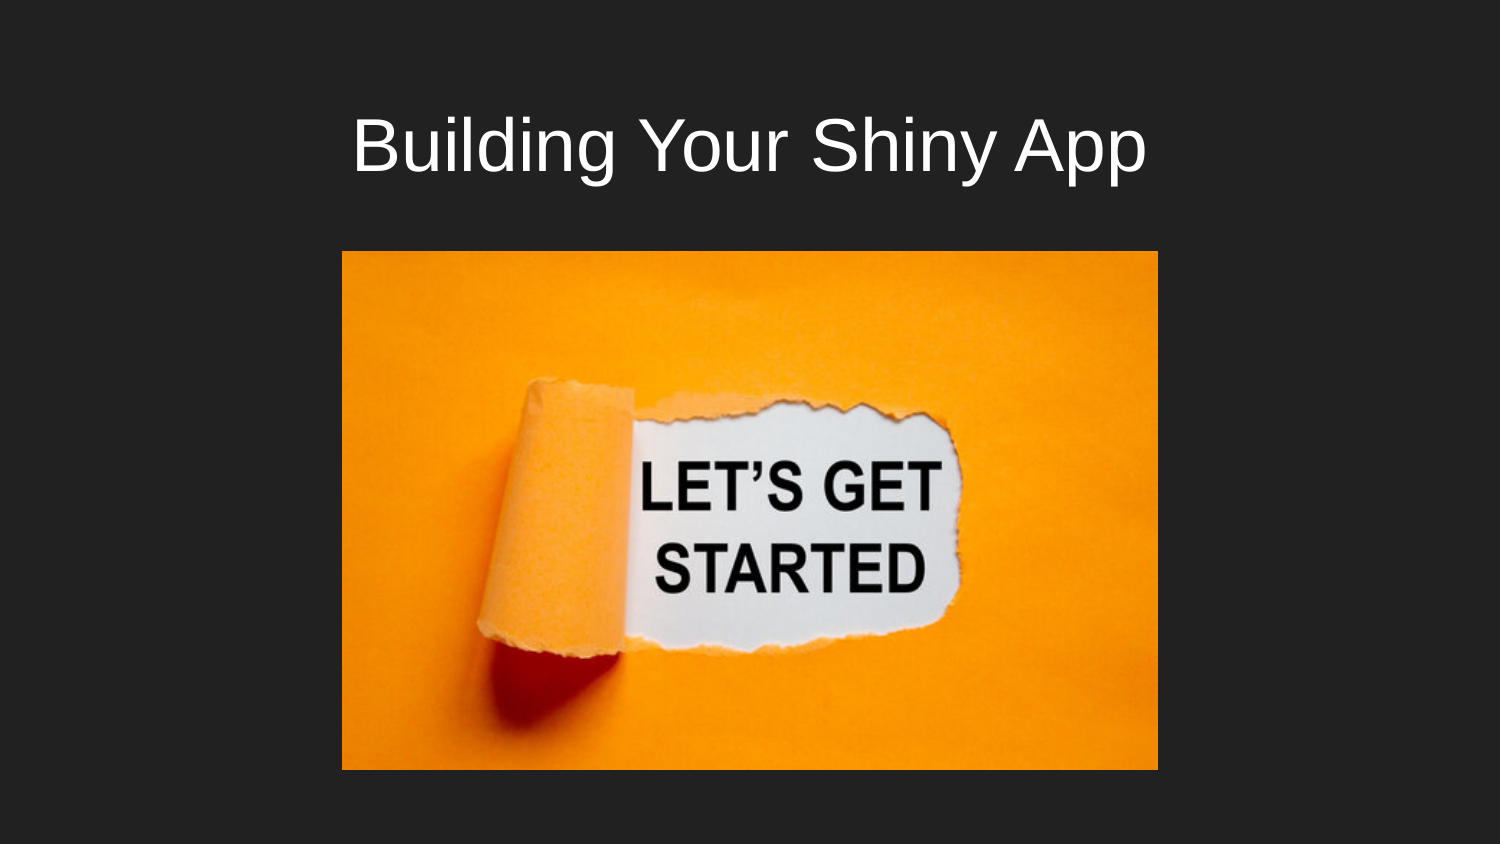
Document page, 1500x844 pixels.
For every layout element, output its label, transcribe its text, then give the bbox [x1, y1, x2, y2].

title Building Your Shiny App [51, 72, 1449, 211]
picture [342, 251, 1158, 770]
